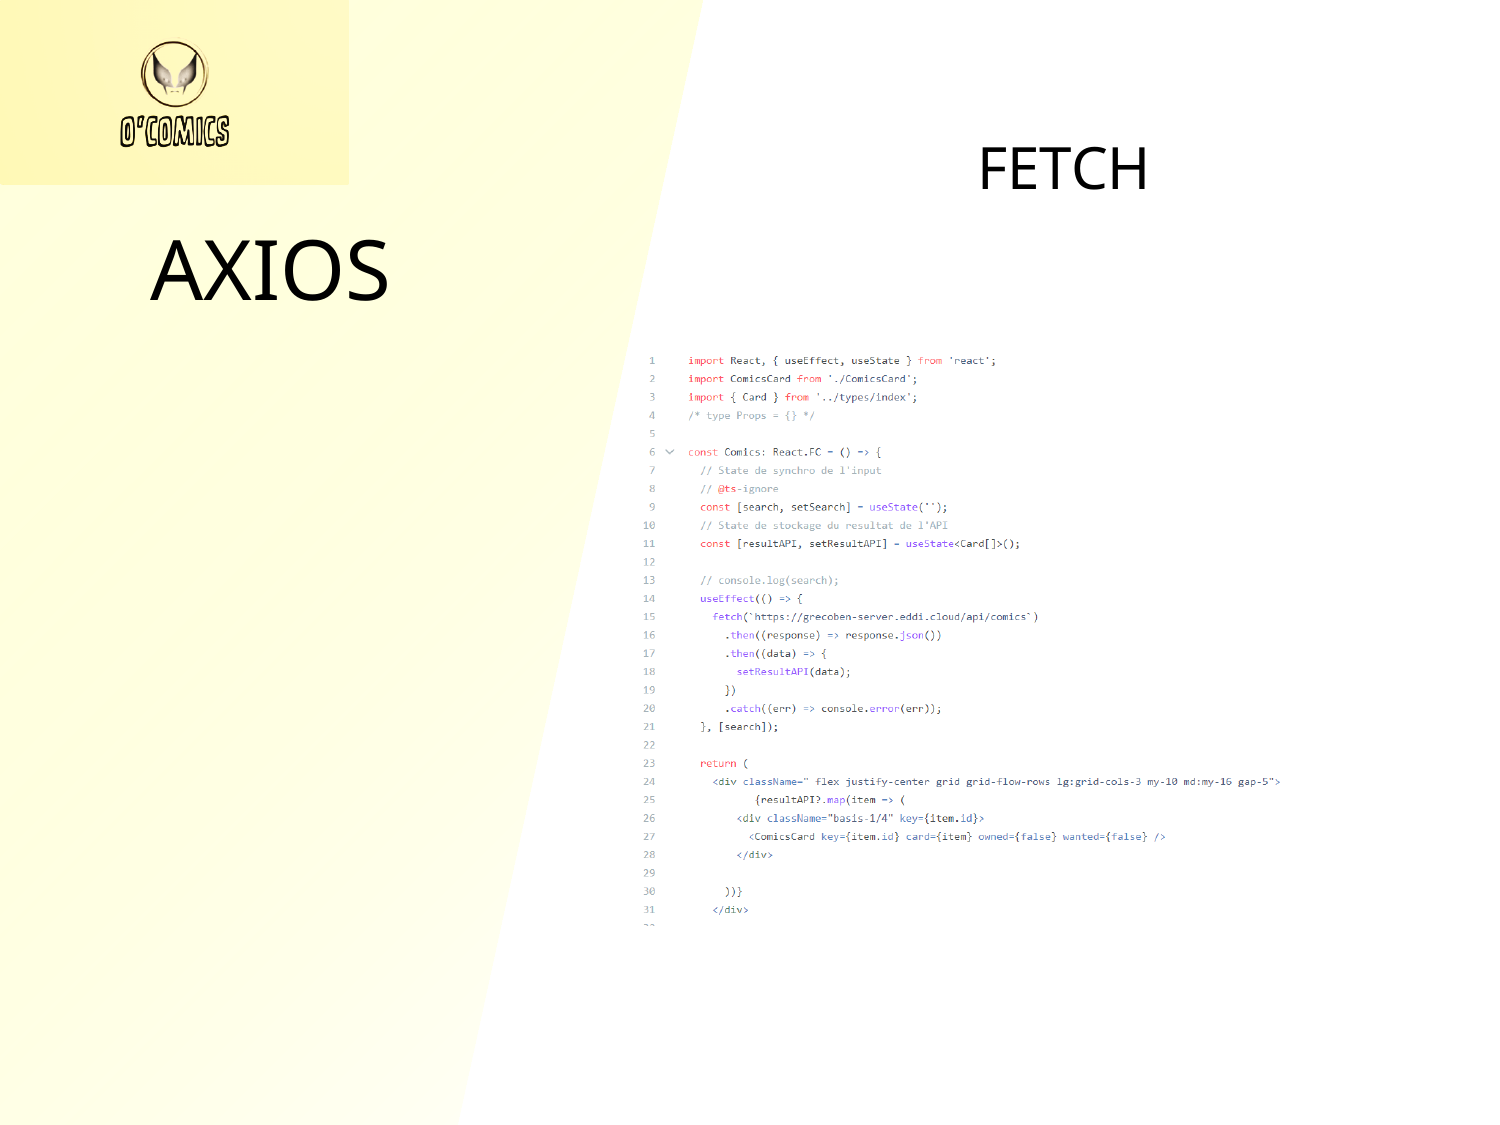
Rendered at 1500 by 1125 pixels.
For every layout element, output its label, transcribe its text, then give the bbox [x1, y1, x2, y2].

picture [0, 0, 349, 185]
text_box FETCH [962, 124, 1247, 209]
text_box [0, 0, 705, 1125]
picture [635, 349, 1290, 926]
text_box AXIOS [135, 210, 479, 325]
